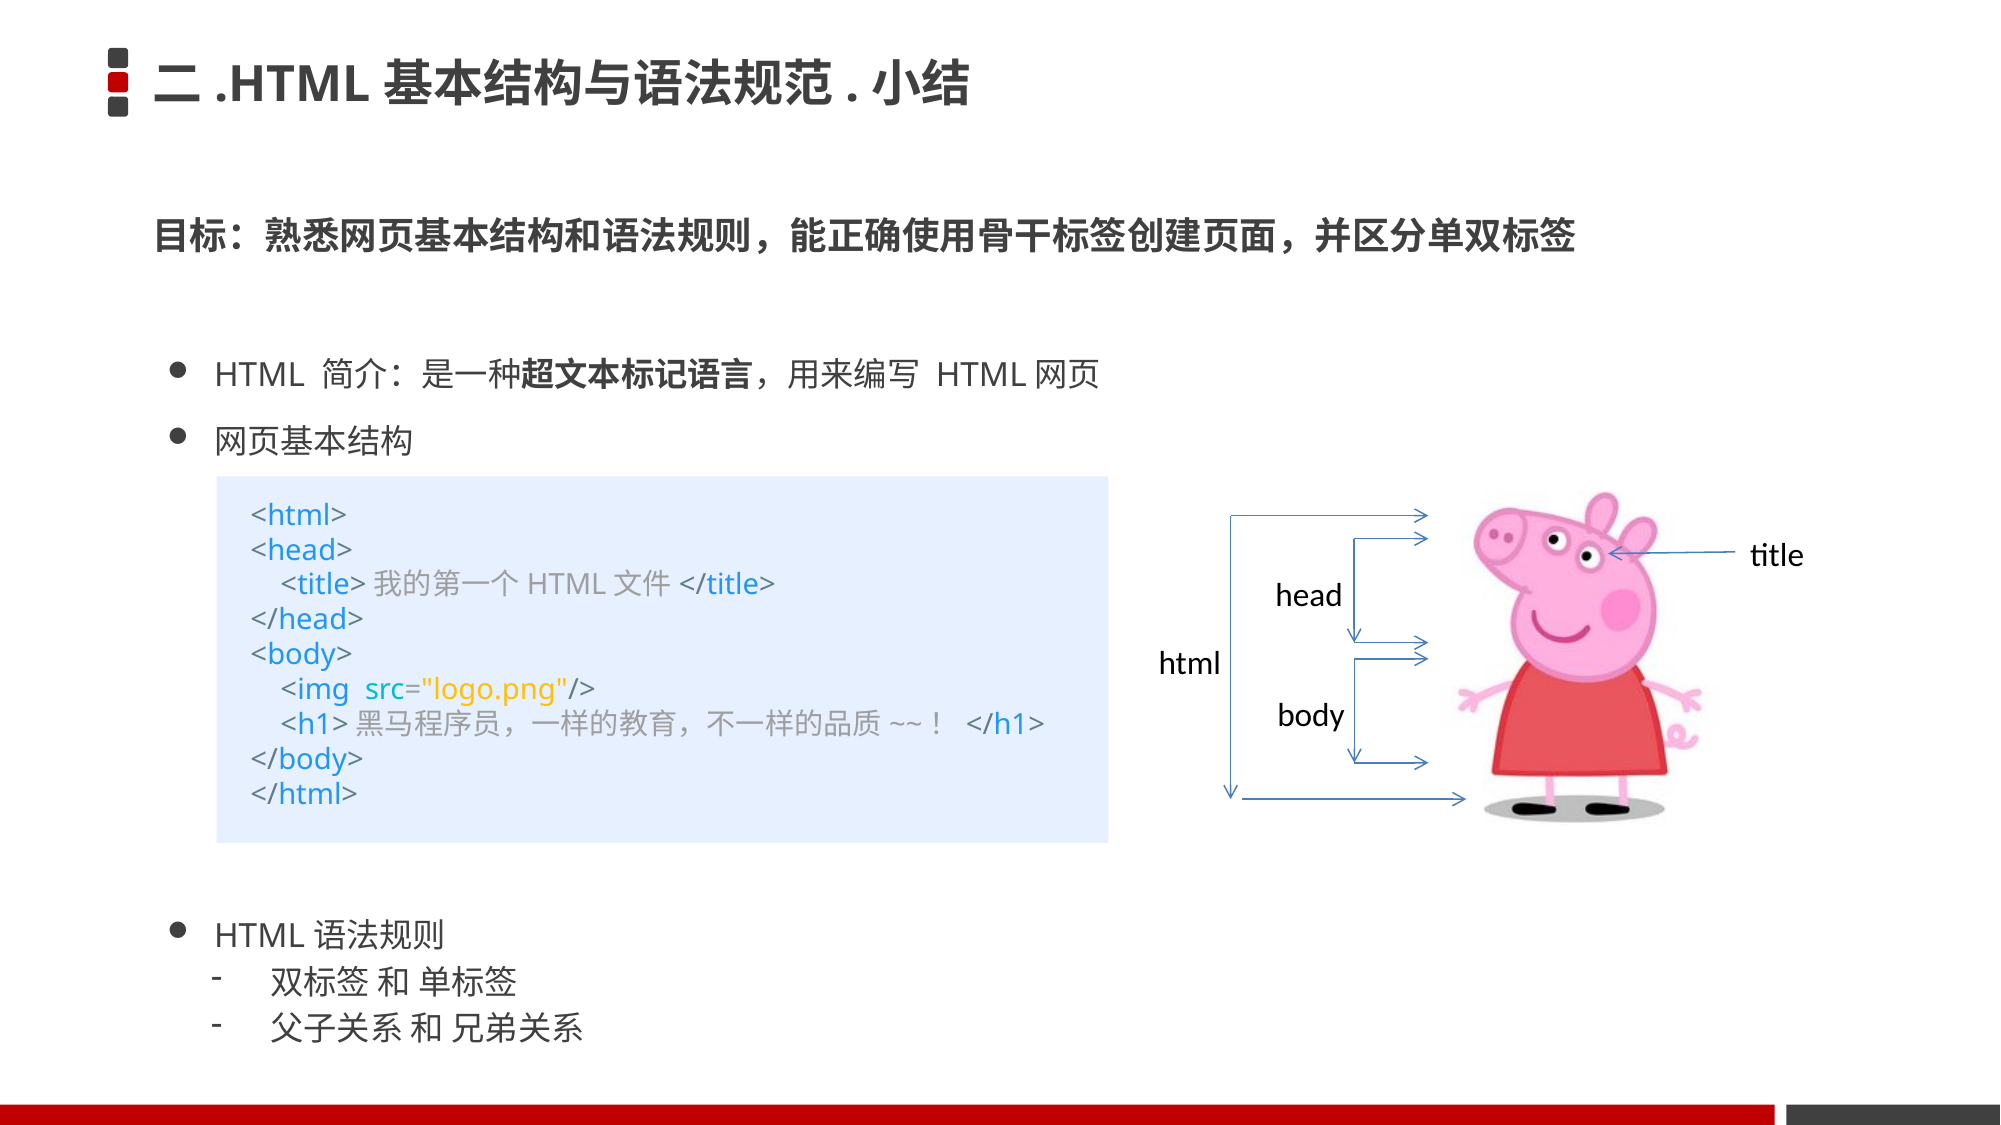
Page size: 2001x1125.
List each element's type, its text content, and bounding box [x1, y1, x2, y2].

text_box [216, 476, 1133, 844]
title 二.HTML基本结构与语法规范.小结 [137, 38, 1577, 124]
list 目标：熟悉网页基本结构和语法规则，能正确使用骨干标签创建页面，并区分单双标签 [137, 192, 1753, 277]
text_box HTML语法规则 双标签 和 单标签 父子关系 和 兄弟关系 [137, 886, 1753, 1092]
list HTML 简介：是一种超文本标记语言，用来编写 HTML网页 网页基本结构 [137, 326, 1753, 522]
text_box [1143, 449, 1821, 836]
